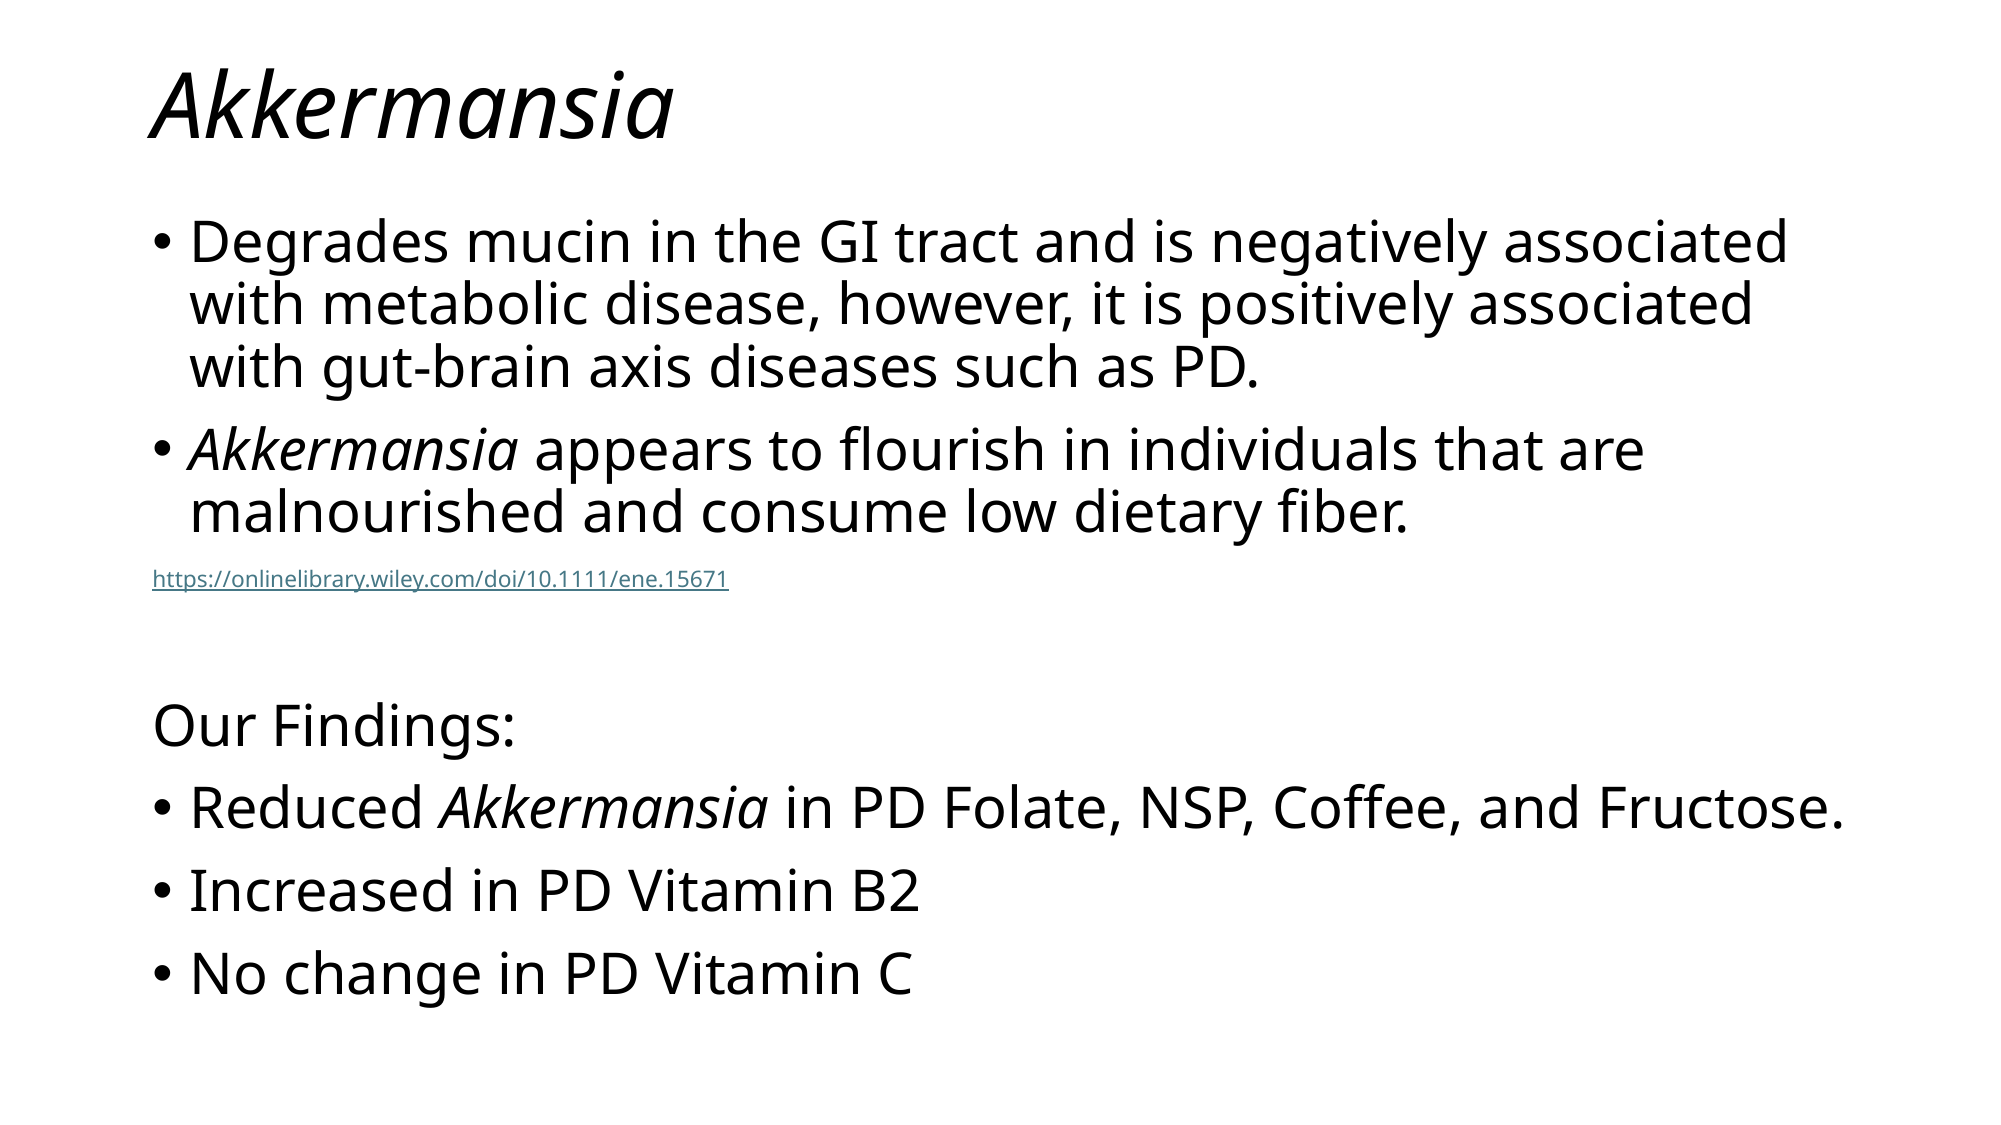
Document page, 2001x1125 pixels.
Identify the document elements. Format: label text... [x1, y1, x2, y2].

title Akkermansia [137, 0, 1863, 205]
list Degrades mucin in the GI tract and is negatively associated with metabolic disease, however, it is positively associated with gut-brain axis diseases such as PD. Akkermansia appears to flourish in individuals that are malnourished and consume low dietary fiber. https://onlinelibrary.wiley.com/doi/10.1111/ene.15671 Our Findings: Reduced Akkermansia in PD Folate, NSP, Coffee, and Fructose. Increased in PD Vitamin B2 No change in PD Vitamin C [137, 205, 1863, 1086]
